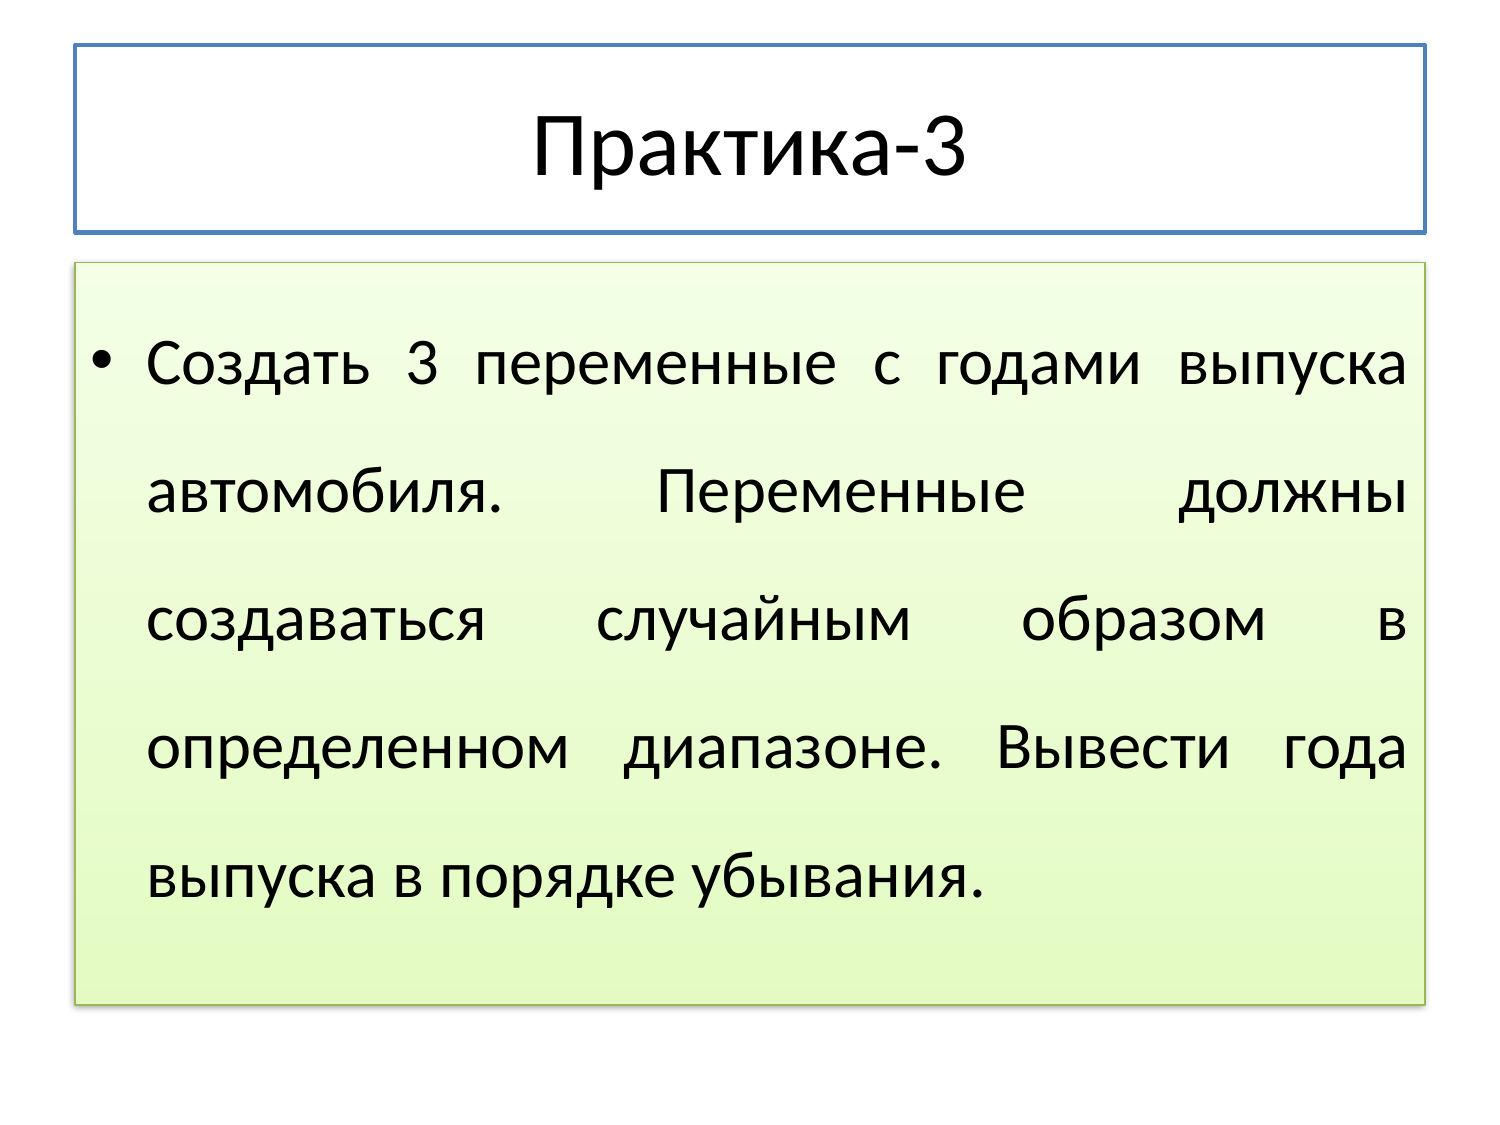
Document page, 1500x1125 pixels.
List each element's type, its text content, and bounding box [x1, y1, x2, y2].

title Практика-3 [73, 43, 1427, 235]
list Создать 3 переменные с годами выпуска автомобиля. Переменные должны создаваться случайным образом в определенном диапазоне. Вывести года выпуска в порядке убывания. [74, 262, 1426, 1006]
